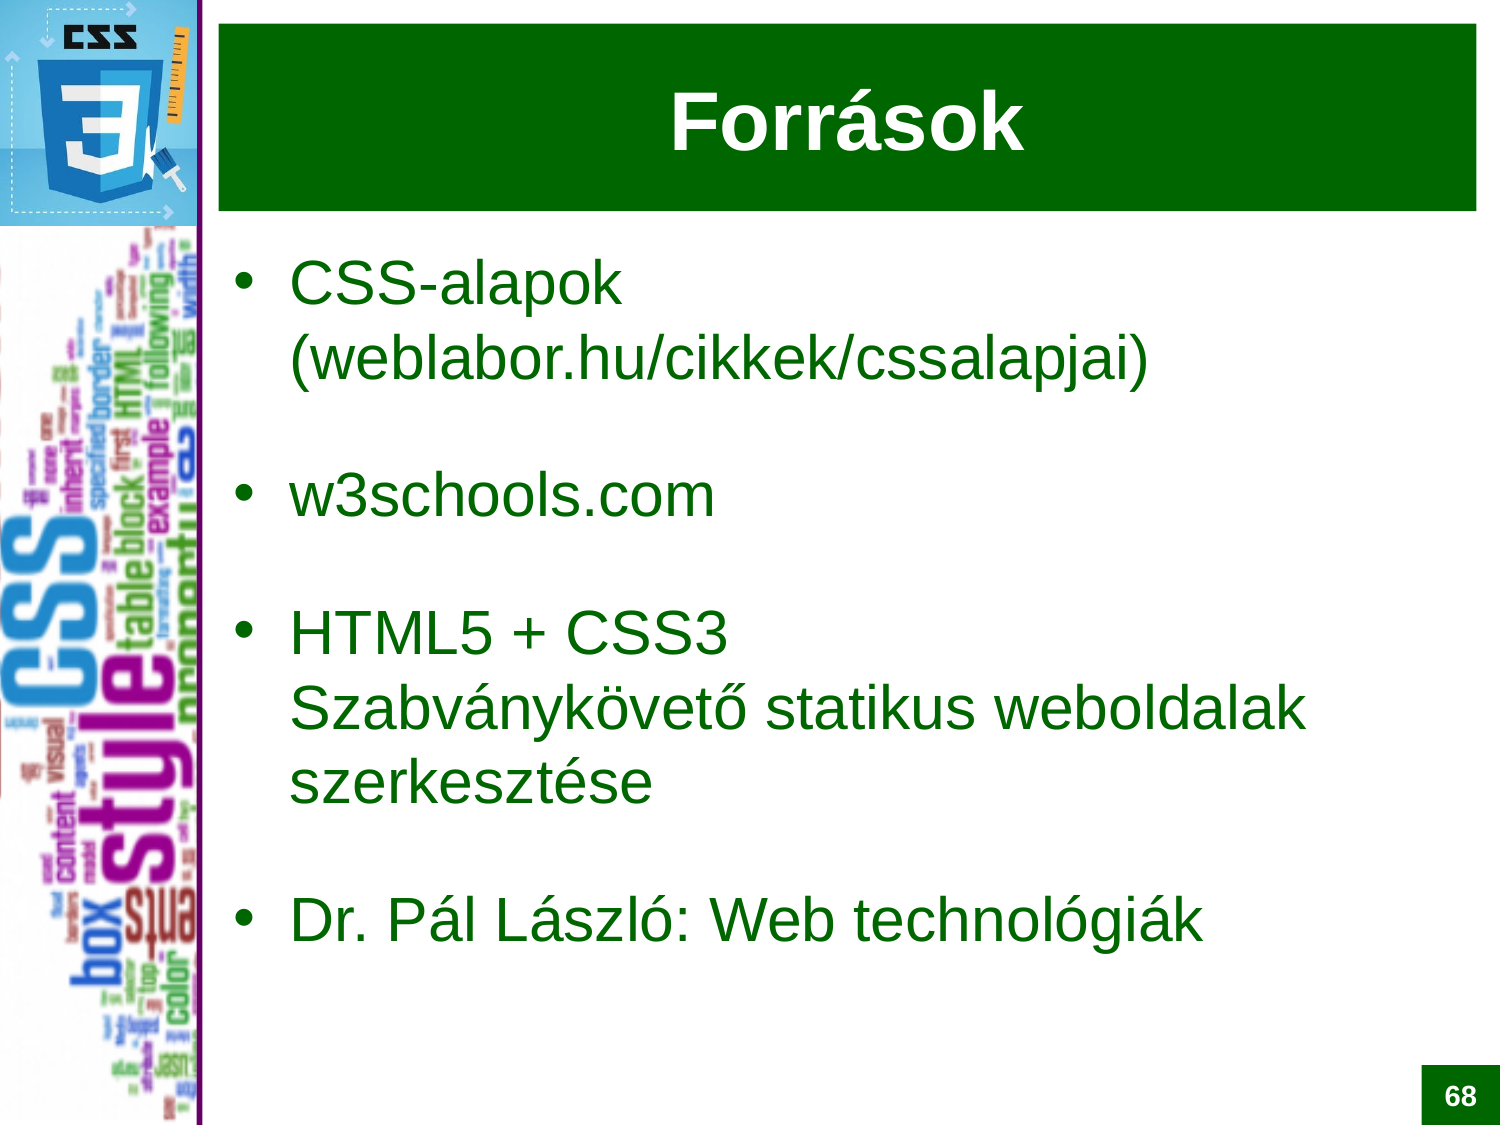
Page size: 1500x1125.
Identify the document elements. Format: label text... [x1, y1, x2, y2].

picture [0, 0, 197, 1125]
list CSS-alapok (weblabor.hu/cikkek/cssalapjai) w3schools.com HTML5 + CSS3 Szabványkövető statikus weboldalak szerkesztése Dr. Pál László: Web technológiák [218, 234, 1471, 1094]
title Források [218, 23, 1477, 212]
slide_number 68 [1421, 1065, 1500, 1125]
